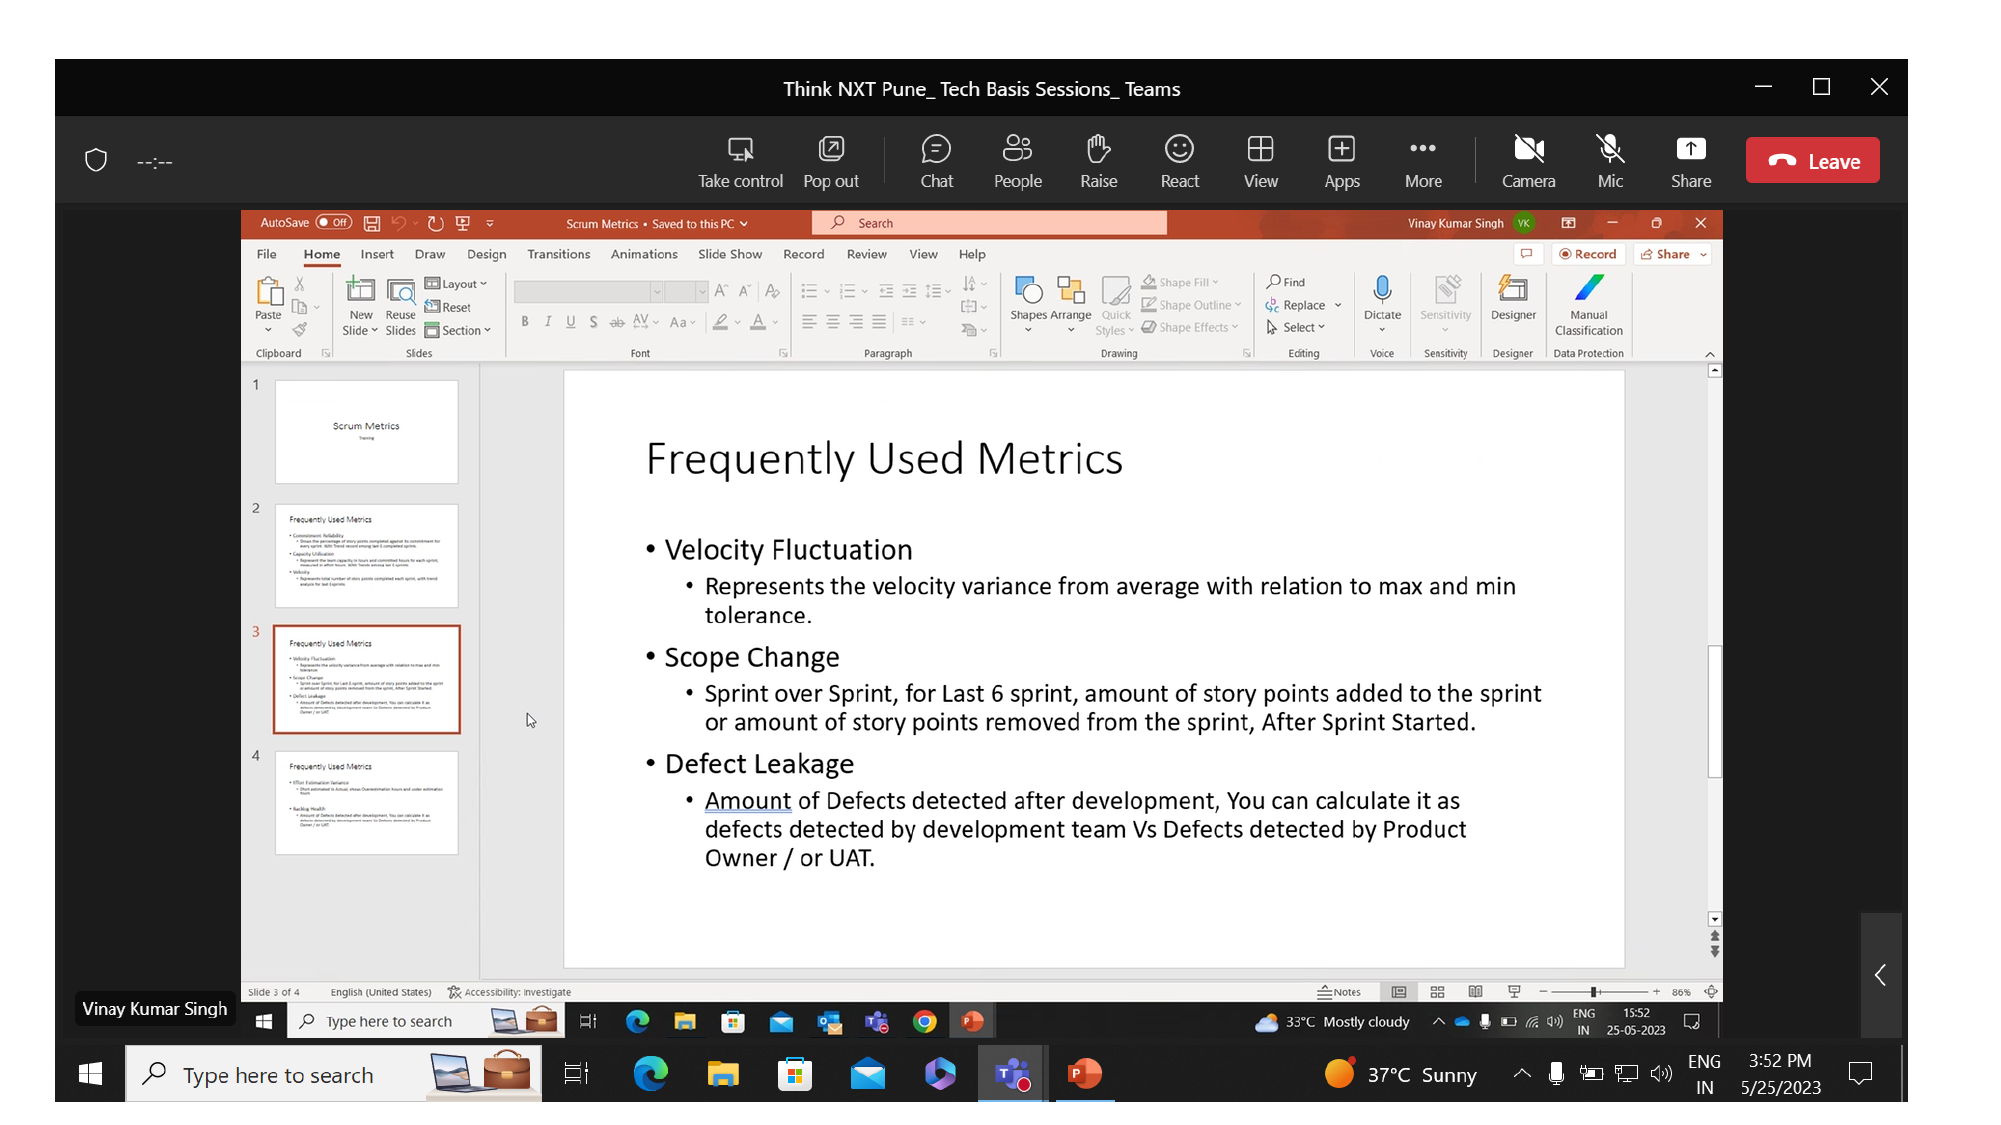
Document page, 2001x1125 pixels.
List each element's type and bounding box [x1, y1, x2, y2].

list [55, 59, 1908, 1102]
